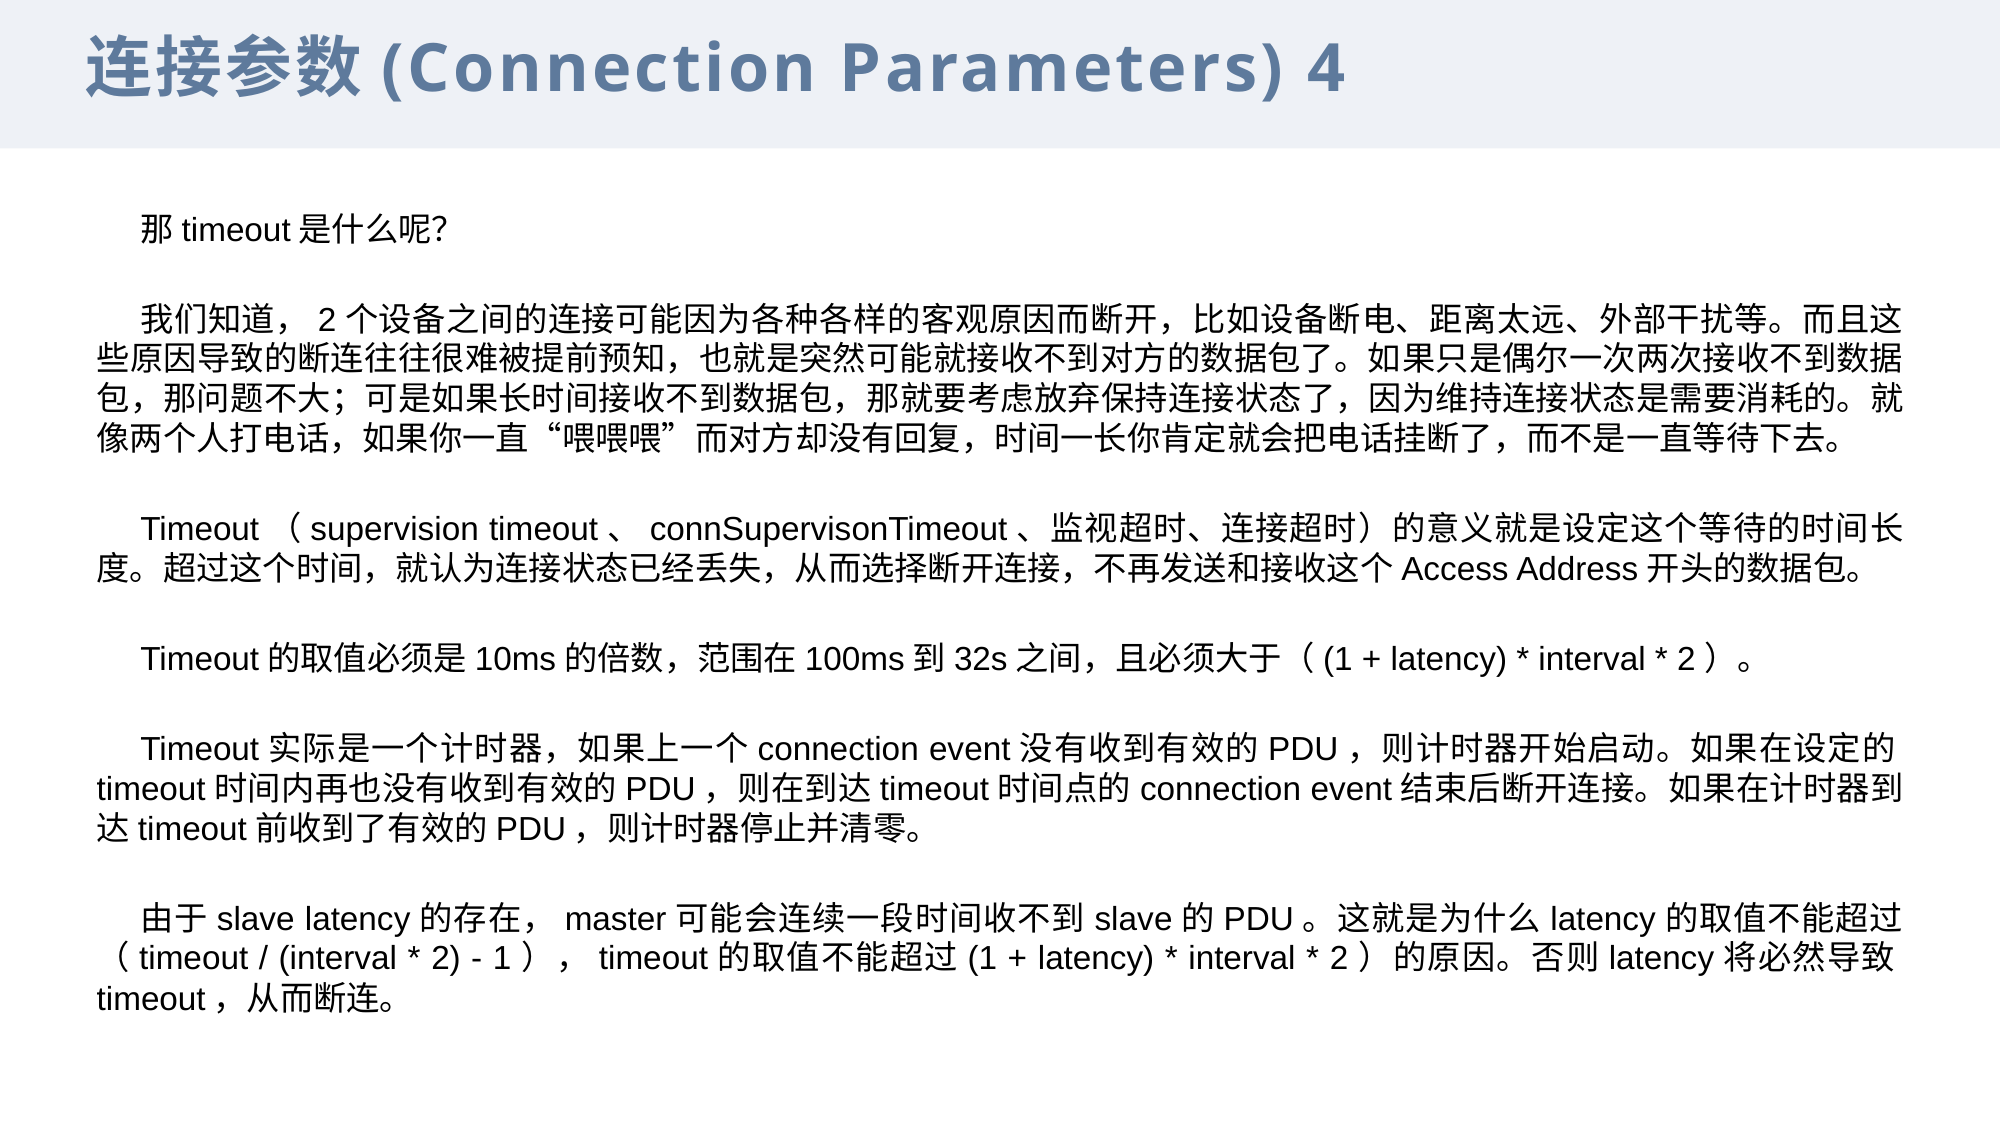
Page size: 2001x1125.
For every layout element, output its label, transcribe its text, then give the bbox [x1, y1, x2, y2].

text_box 连接参数(Connection Parameters) 4 [75, 14, 1925, 115]
text_box [0, 0, 2000, 149]
text_box 那timeout是什么呢？ 我们知道，2个设备之间的连接可能因为各种各样的客观原因而断开，比如设备断电、距离太远、外部干扰等。而且这些原因导致的断连往往很难被提前预知，也就是突然可能就接收不到对方的数据包了。如果只是偶尔一次两次接收不到数据包，那问题不大；可是如果长时间接收不到数据包，那就要考虑放弃保持连接状态了，因为维持连接状态是需要消耗的。就像两个人打电话，如果你一直“喂喂喂”而对方却没有回复，时间一长你肯定就会把电话挂断了，而不是一直等待下去。 Timeout（supervision timeout、connSupervisonTimeout、监视超时、连接超时）的意义就是设定这个等待的时间长度。超过这个时间，就认为连接状态已经丢失，从而选择断开连接，不再发送和接收这个Access Address开头的数据包。 Timeout的取值必须是10ms的倍数，范围在100ms到32s之间，且必须大于（(1 + latency) * interval * 2）。 Timeout实际是一个计时器，如果上一个connection event没有收到有效的PDU，则计时器开始启动。如果在设定的timeout时间内再也没有收到有效的PDU，则在到达timeout时间点的connection event结束后断开连接。如果在计时器到达timeout前收到了有效的PDU，则计时器停止并清零。 由于slave latency的存在，master可能会连续一段时间收不到slave的PDU。这就是为什么latency的取值不能超过（timeout / (interval * 2) - 1），timeout的取值不能超过(1 + latency) * interval * 2）的原因。否则latency将必然导致timeout，从而断连。 [81, 200, 1919, 1024]
